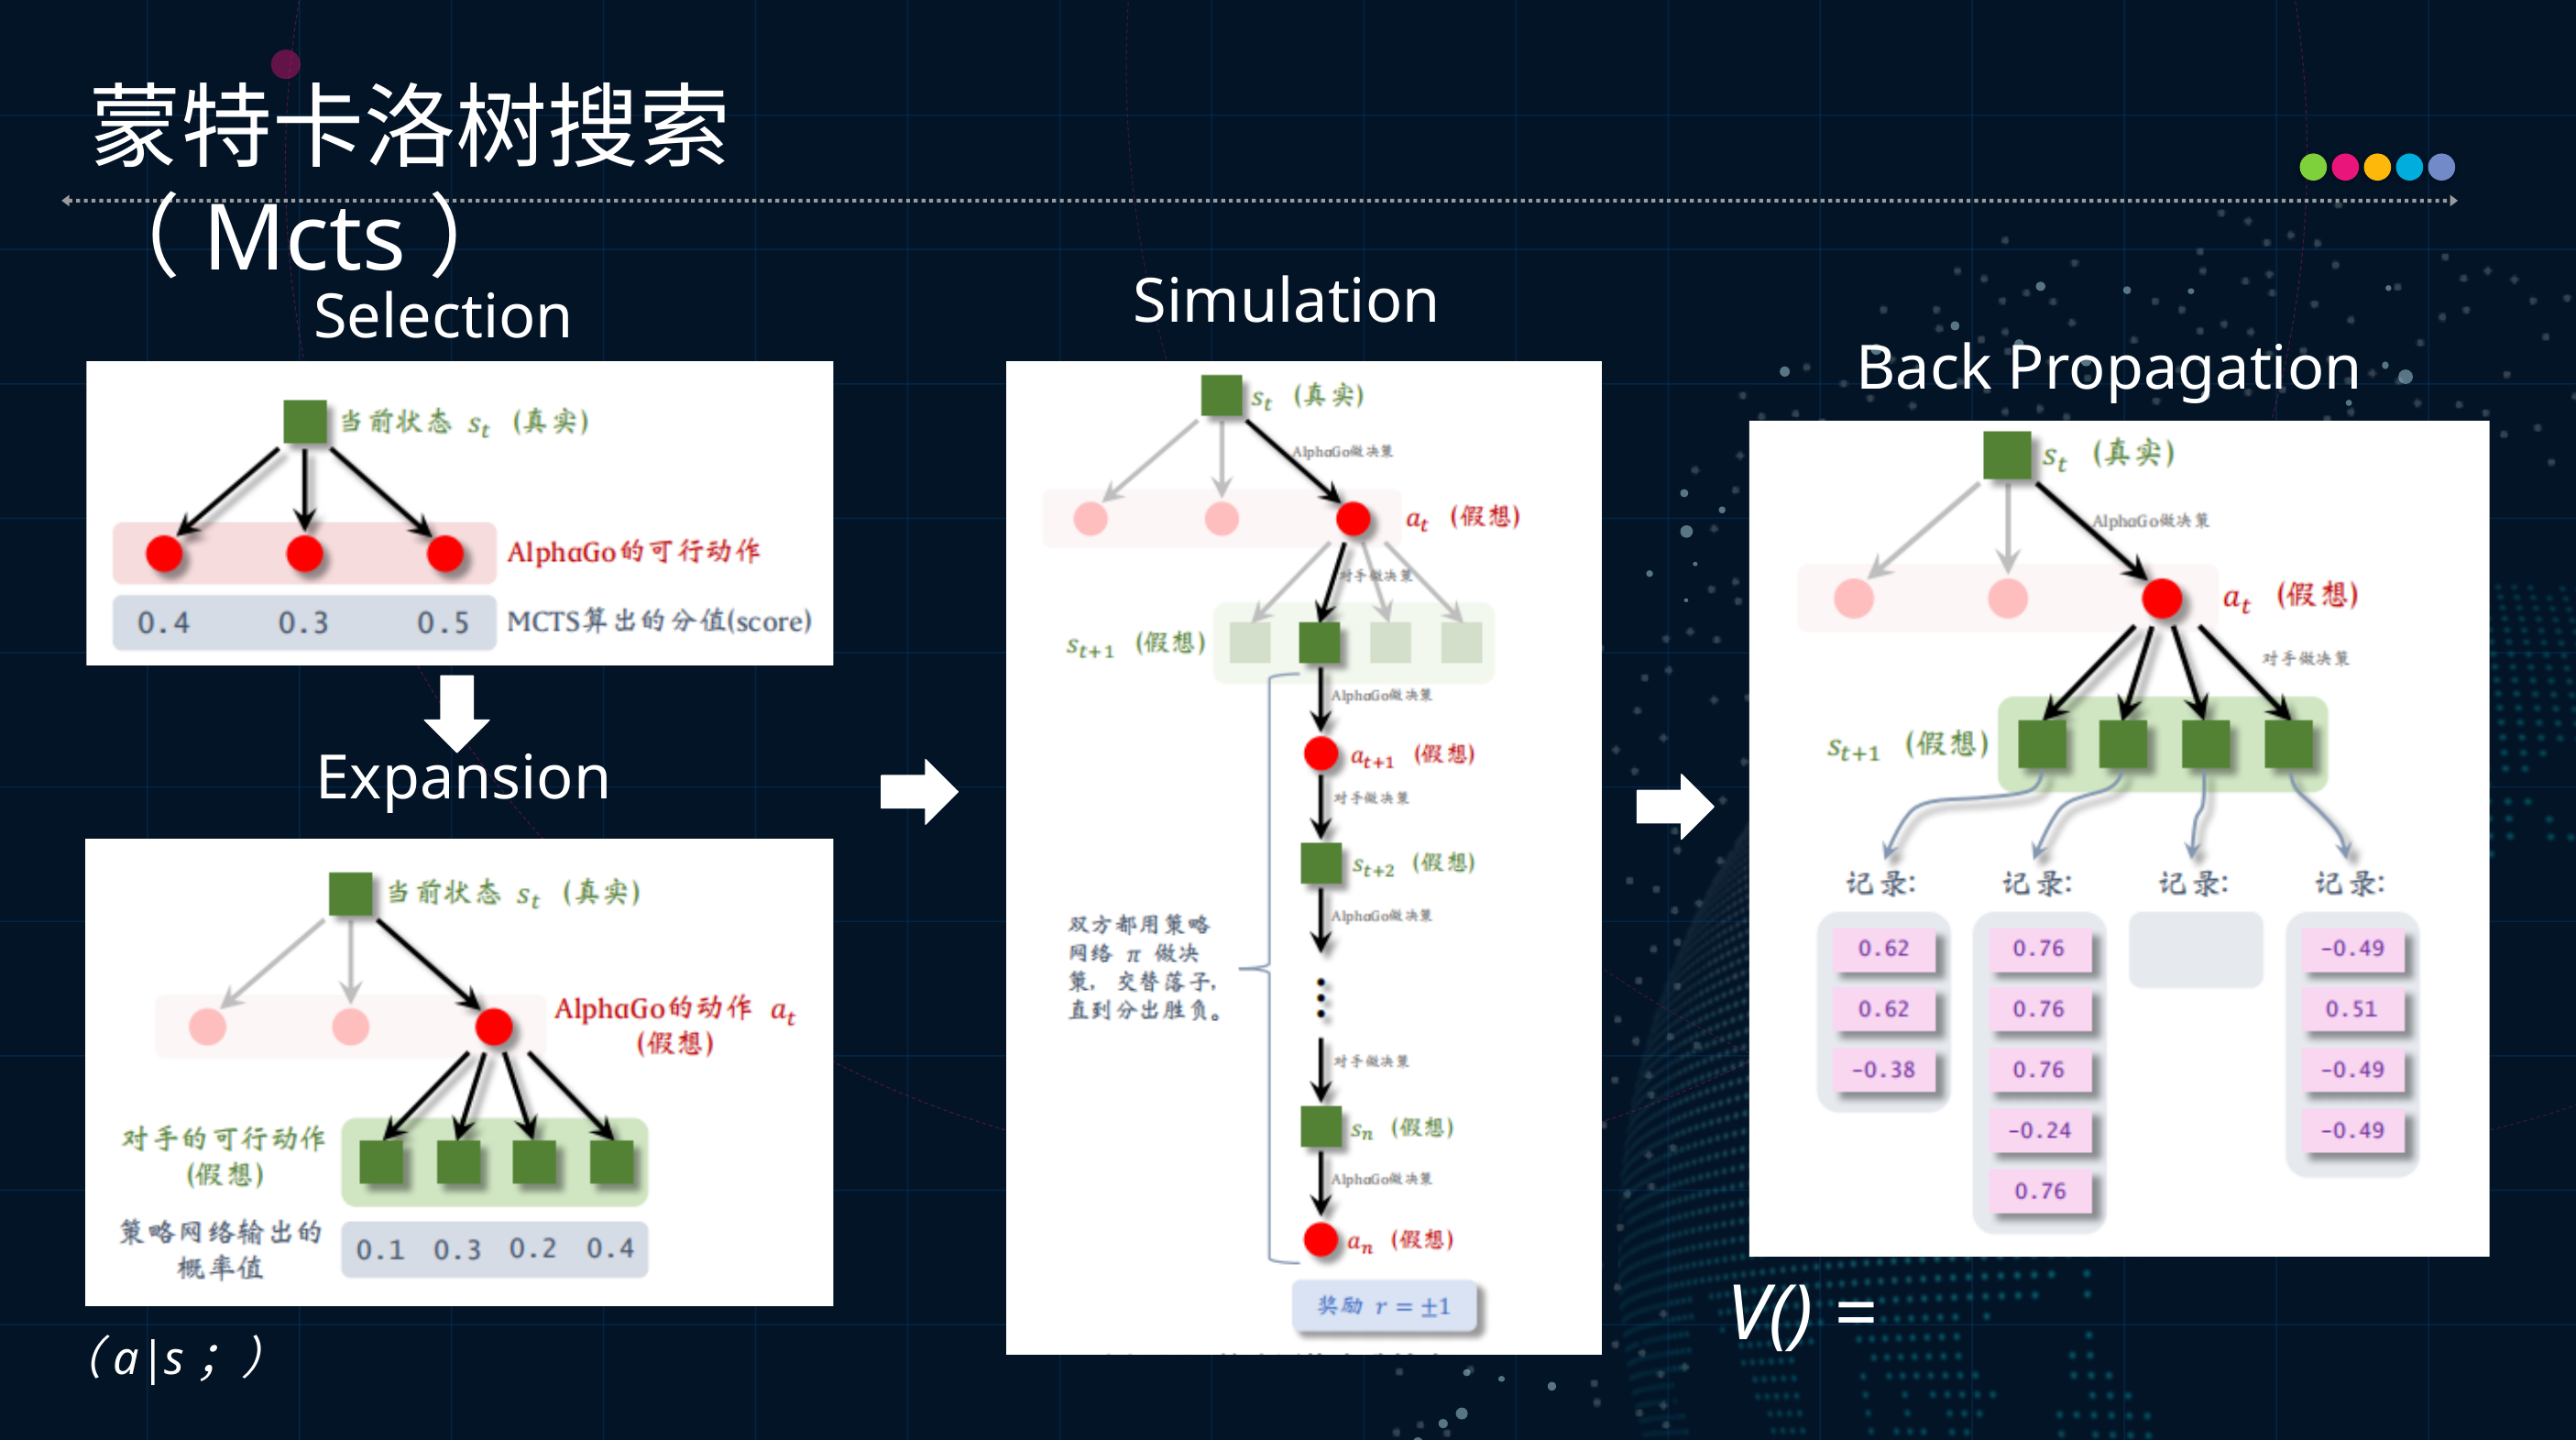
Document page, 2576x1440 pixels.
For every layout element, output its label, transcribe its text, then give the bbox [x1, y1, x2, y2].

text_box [1005, 254, 1603, 1356]
picture [1618, 489, 2576, 1440]
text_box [1748, 321, 2490, 1258]
text_box [1637, 774, 1715, 840]
text_box [424, 676, 489, 730]
text_box 蒙特卡洛树搜索（Mcts） [75, 61, 1077, 296]
text_box [881, 759, 959, 825]
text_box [85, 269, 834, 665]
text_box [84, 731, 834, 1306]
